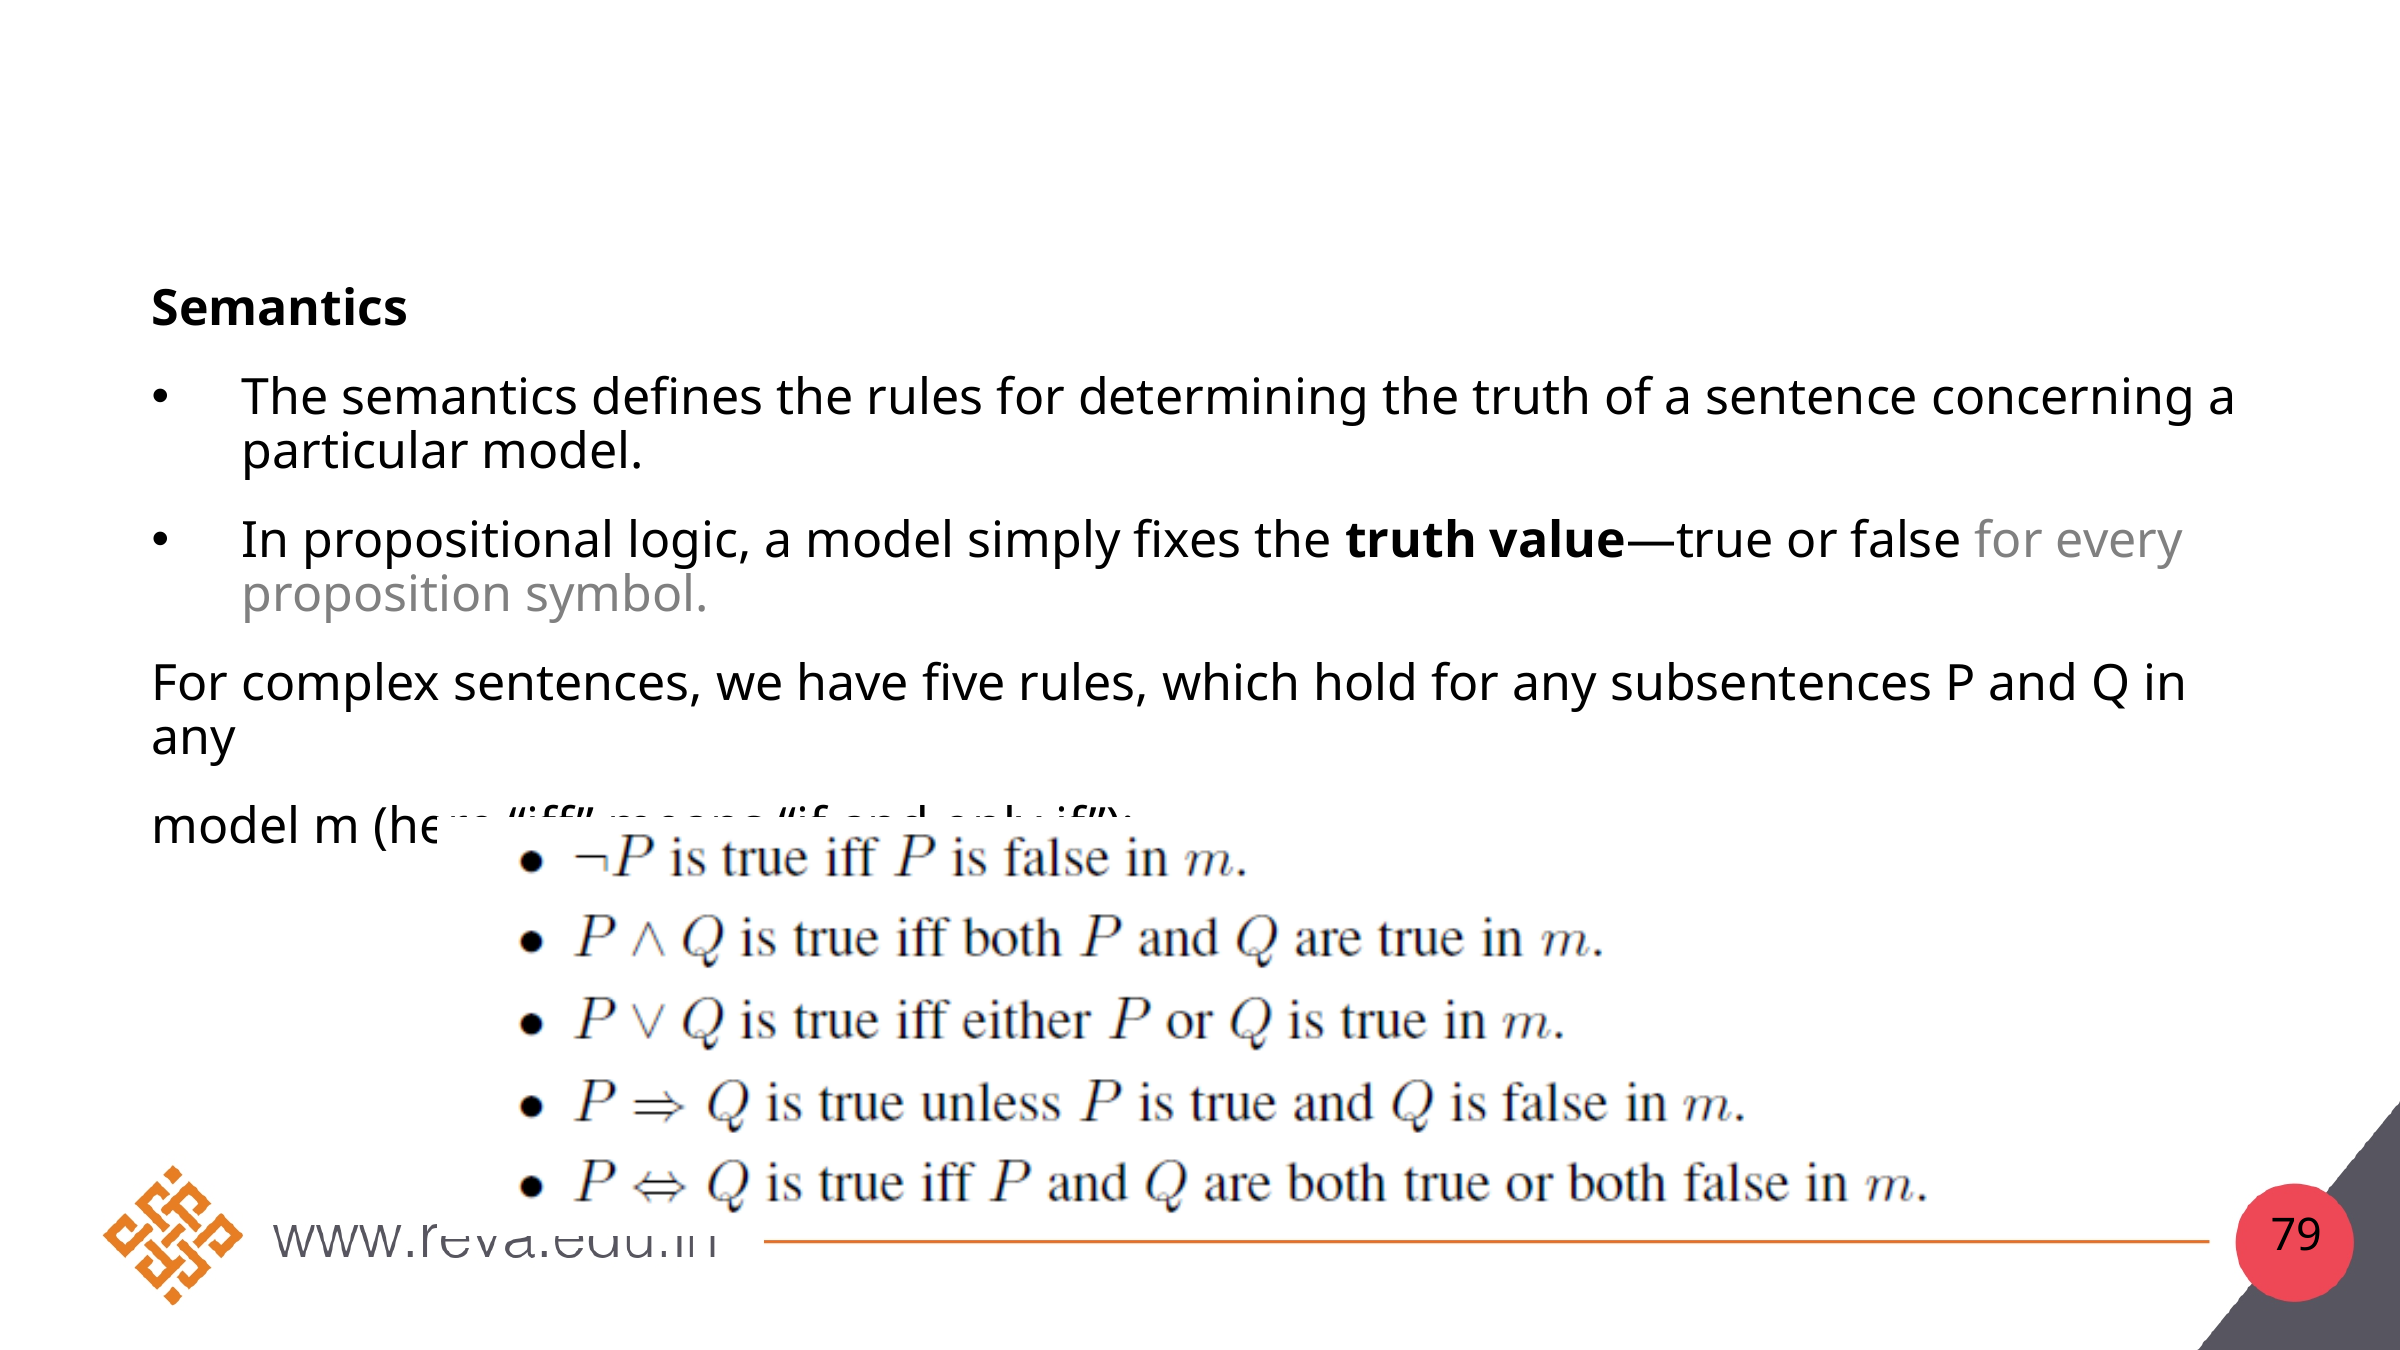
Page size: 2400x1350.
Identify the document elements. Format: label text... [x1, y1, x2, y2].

list Semantics The semantics defines the rules for determining the truth of a sentence concerning a particular model. In propositional logic, a model simply fixes the truth value—true or false for every proposition symbol. For complex sentences, we have five rules, which hold for any subsentences P and Q in any model m (here “iff” means “if and only if”): [136, 275, 2264, 1126]
picture [0, 0, 2400, 1350]
slide_number 79 [2237, 1200, 2355, 1272]
